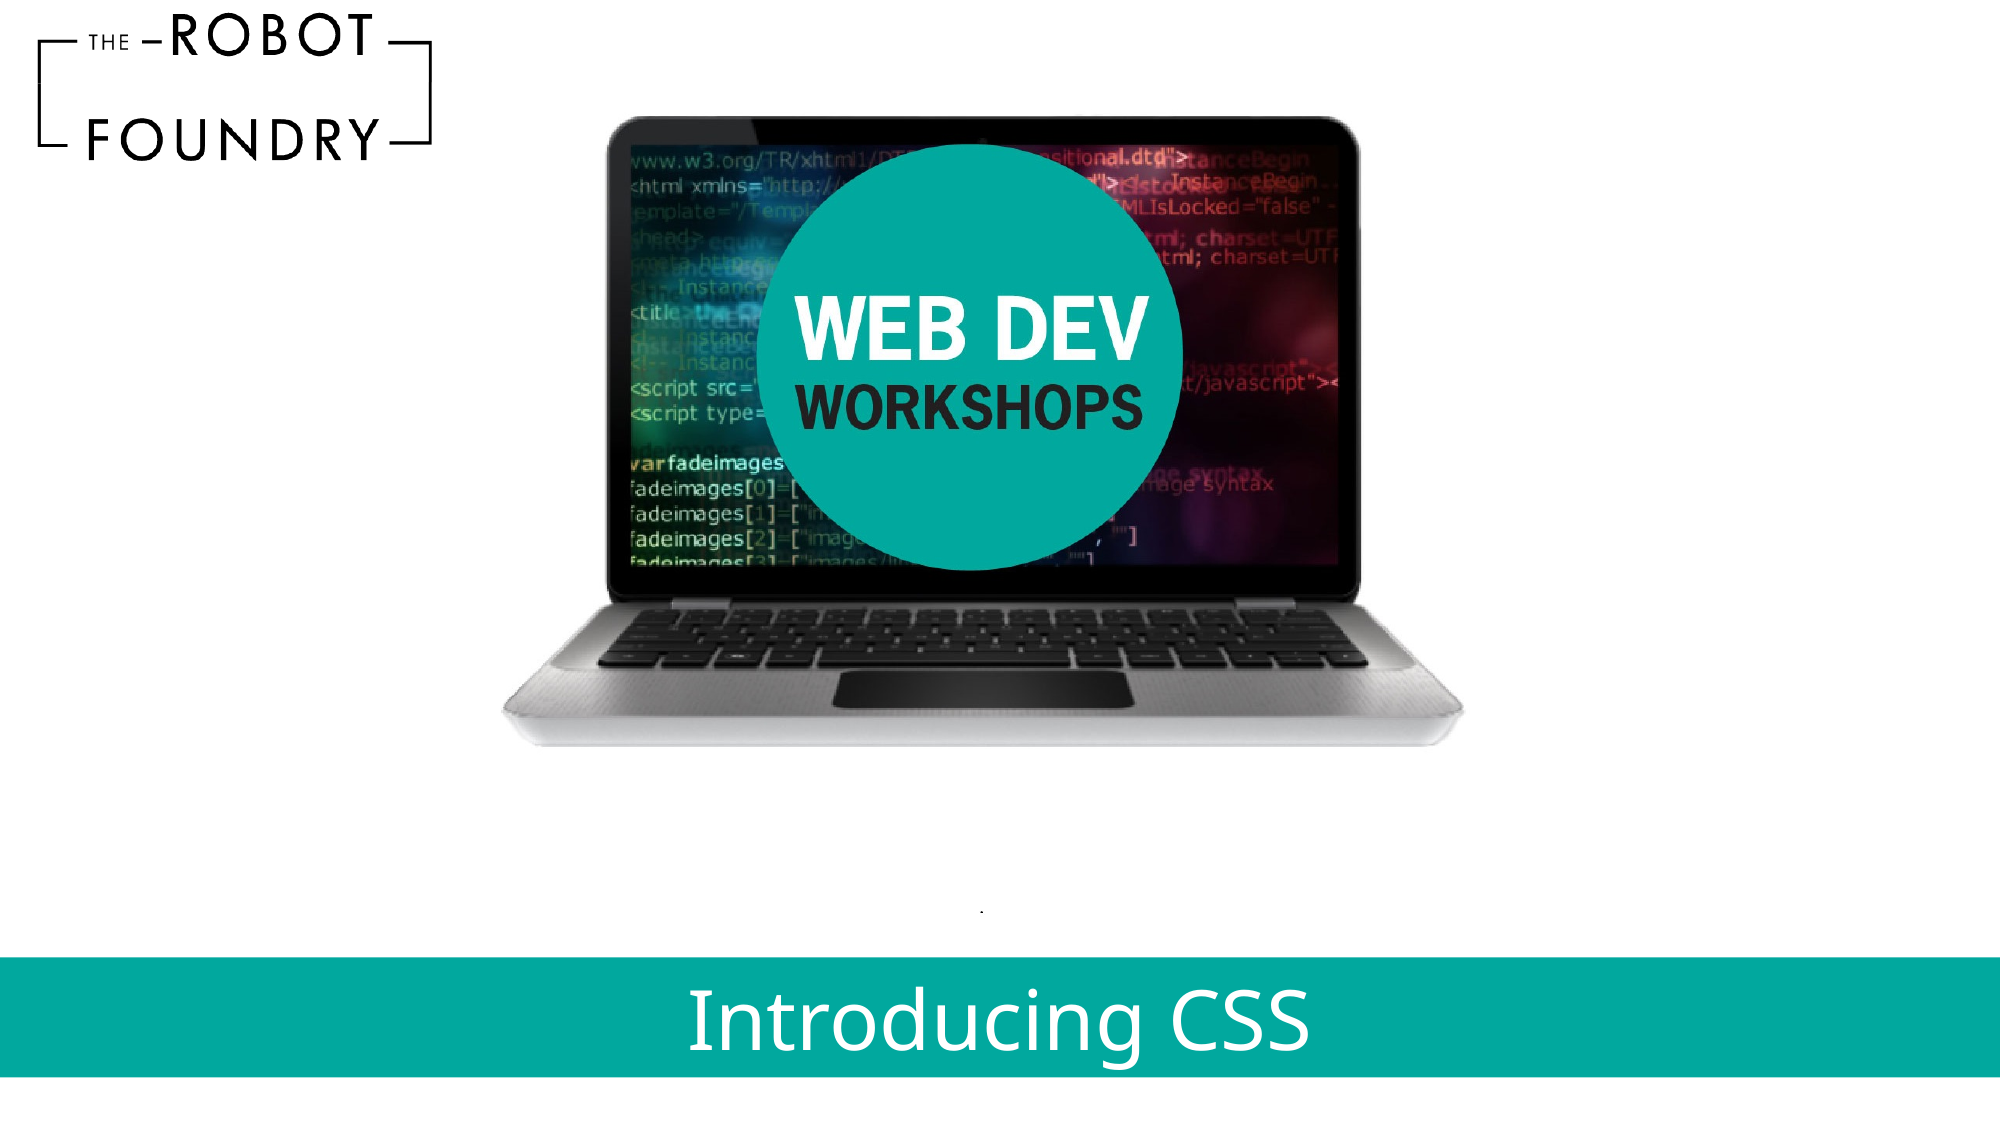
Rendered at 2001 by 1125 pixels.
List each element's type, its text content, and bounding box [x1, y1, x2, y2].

text_box Introducing CSS [0, 956, 2000, 1078]
picture [37, 12, 1557, 1022]
